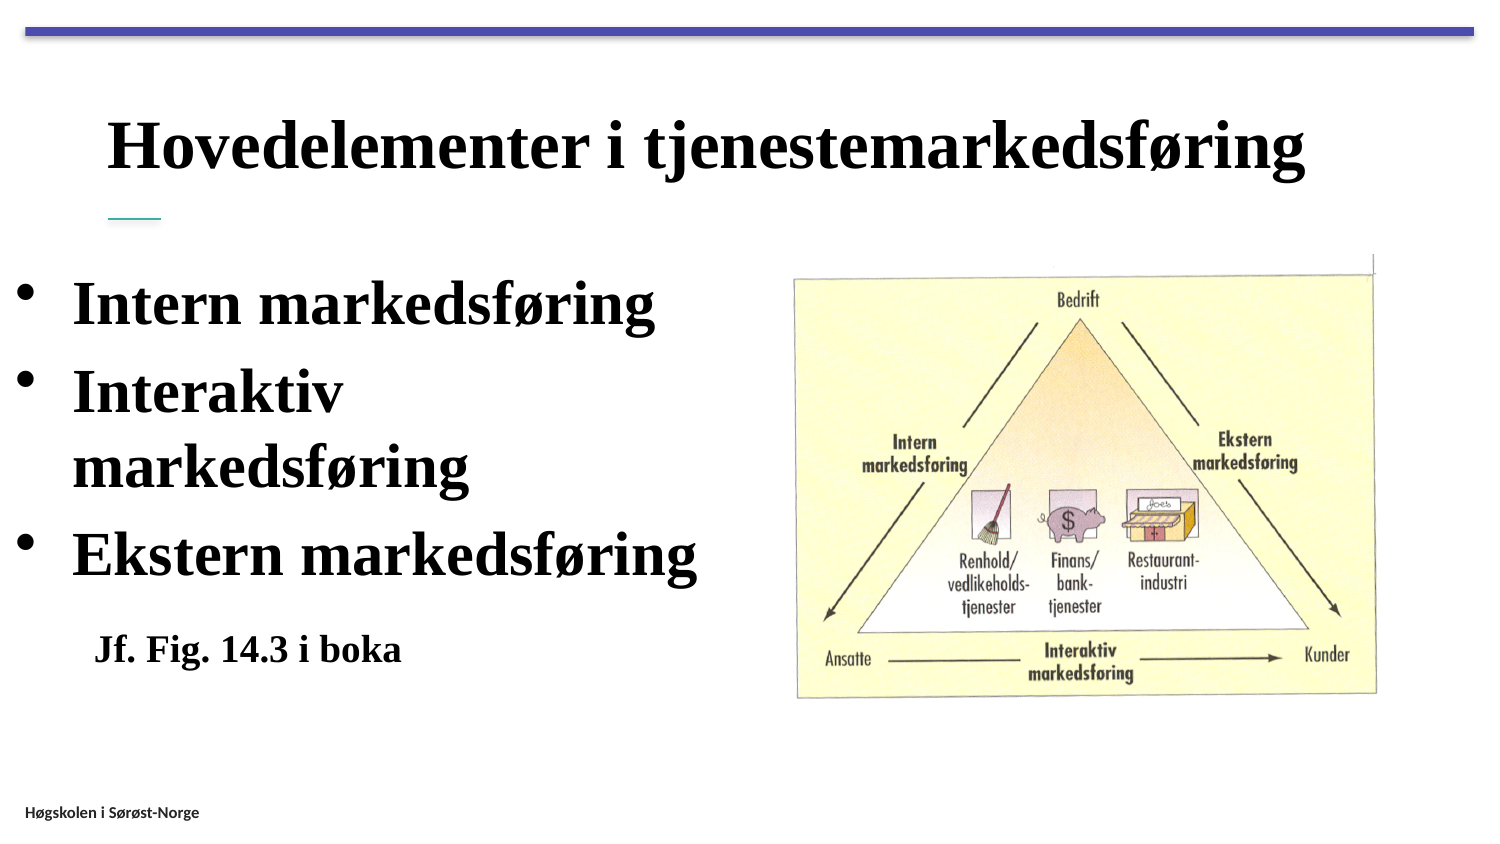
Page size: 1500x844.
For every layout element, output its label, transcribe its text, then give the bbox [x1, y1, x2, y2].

title Hovedelementer i tjenestemarkedsføring [107, 70, 1414, 211]
list Intern markedsføring Interaktiv markedsføring Ekstern markedsføring Jf. Fig. 14.3 i boka [0, 261, 741, 730]
picture [761, 254, 1392, 730]
